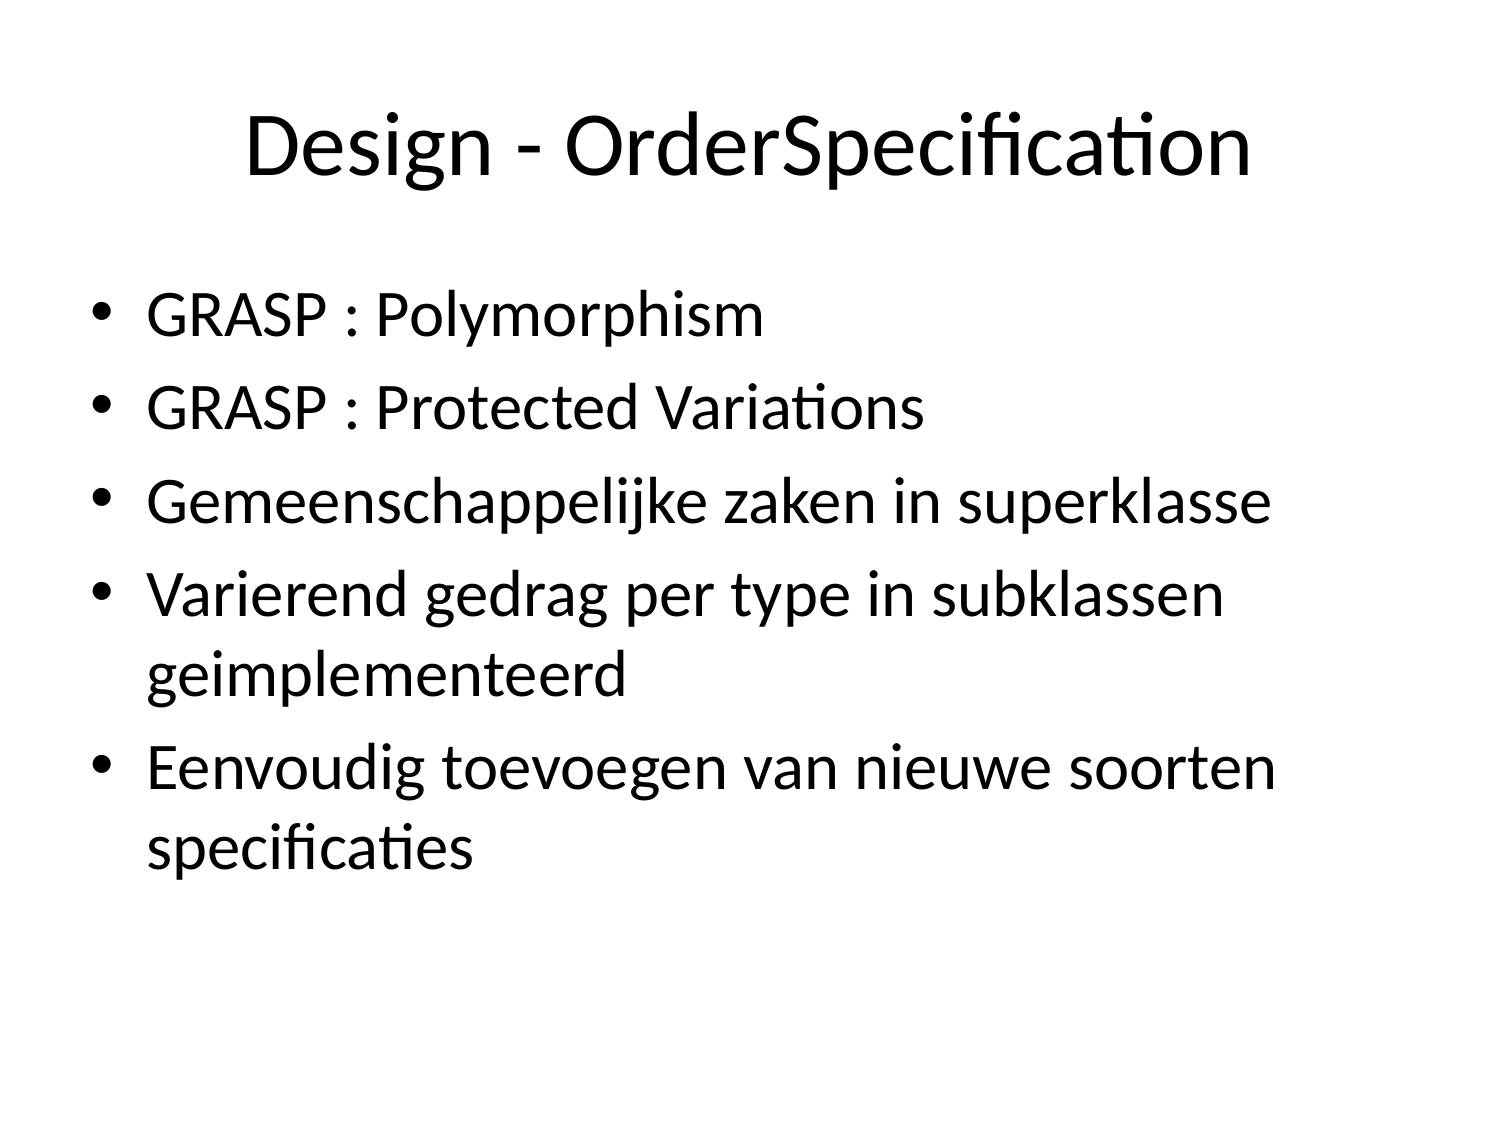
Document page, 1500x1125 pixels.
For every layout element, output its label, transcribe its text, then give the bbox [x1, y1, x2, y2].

title Design - OrderSpecification [75, 45, 1425, 233]
list GRASP : Polymorphism GRASP : Protected Variations Gemeenschappelijke zaken in superklasse Varierend gedrag per type in subklassen geimplementeerd Eenvoudig toevoegen van nieuwe soorten specificaties [75, 262, 1425, 1005]
